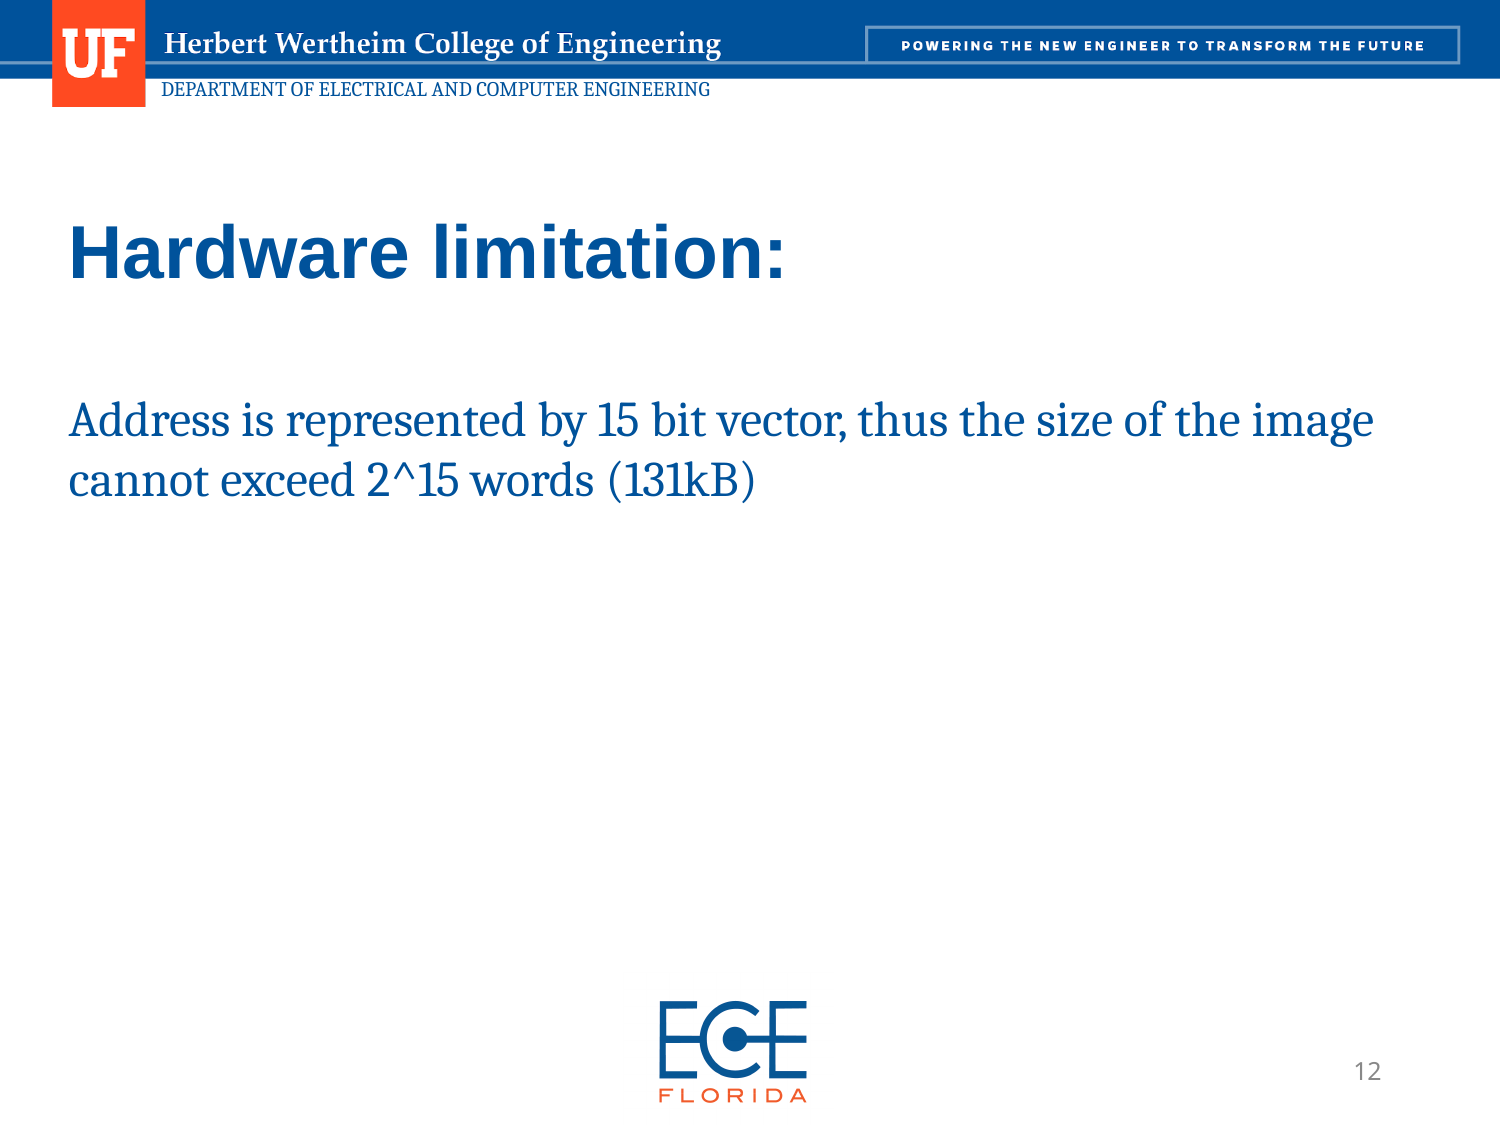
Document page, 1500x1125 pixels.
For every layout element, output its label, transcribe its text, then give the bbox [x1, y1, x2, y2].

slide_number ‹#› [1059, 1042, 1397, 1103]
picture [0, 0, 1500, 107]
list Address is represented by 15 bit vector, thus the size of the image cannot exceed 2^15 words (131kB) [53, 378, 1404, 991]
picture [623, 991, 834, 1125]
title Hardware limitation: [53, 195, 1404, 363]
